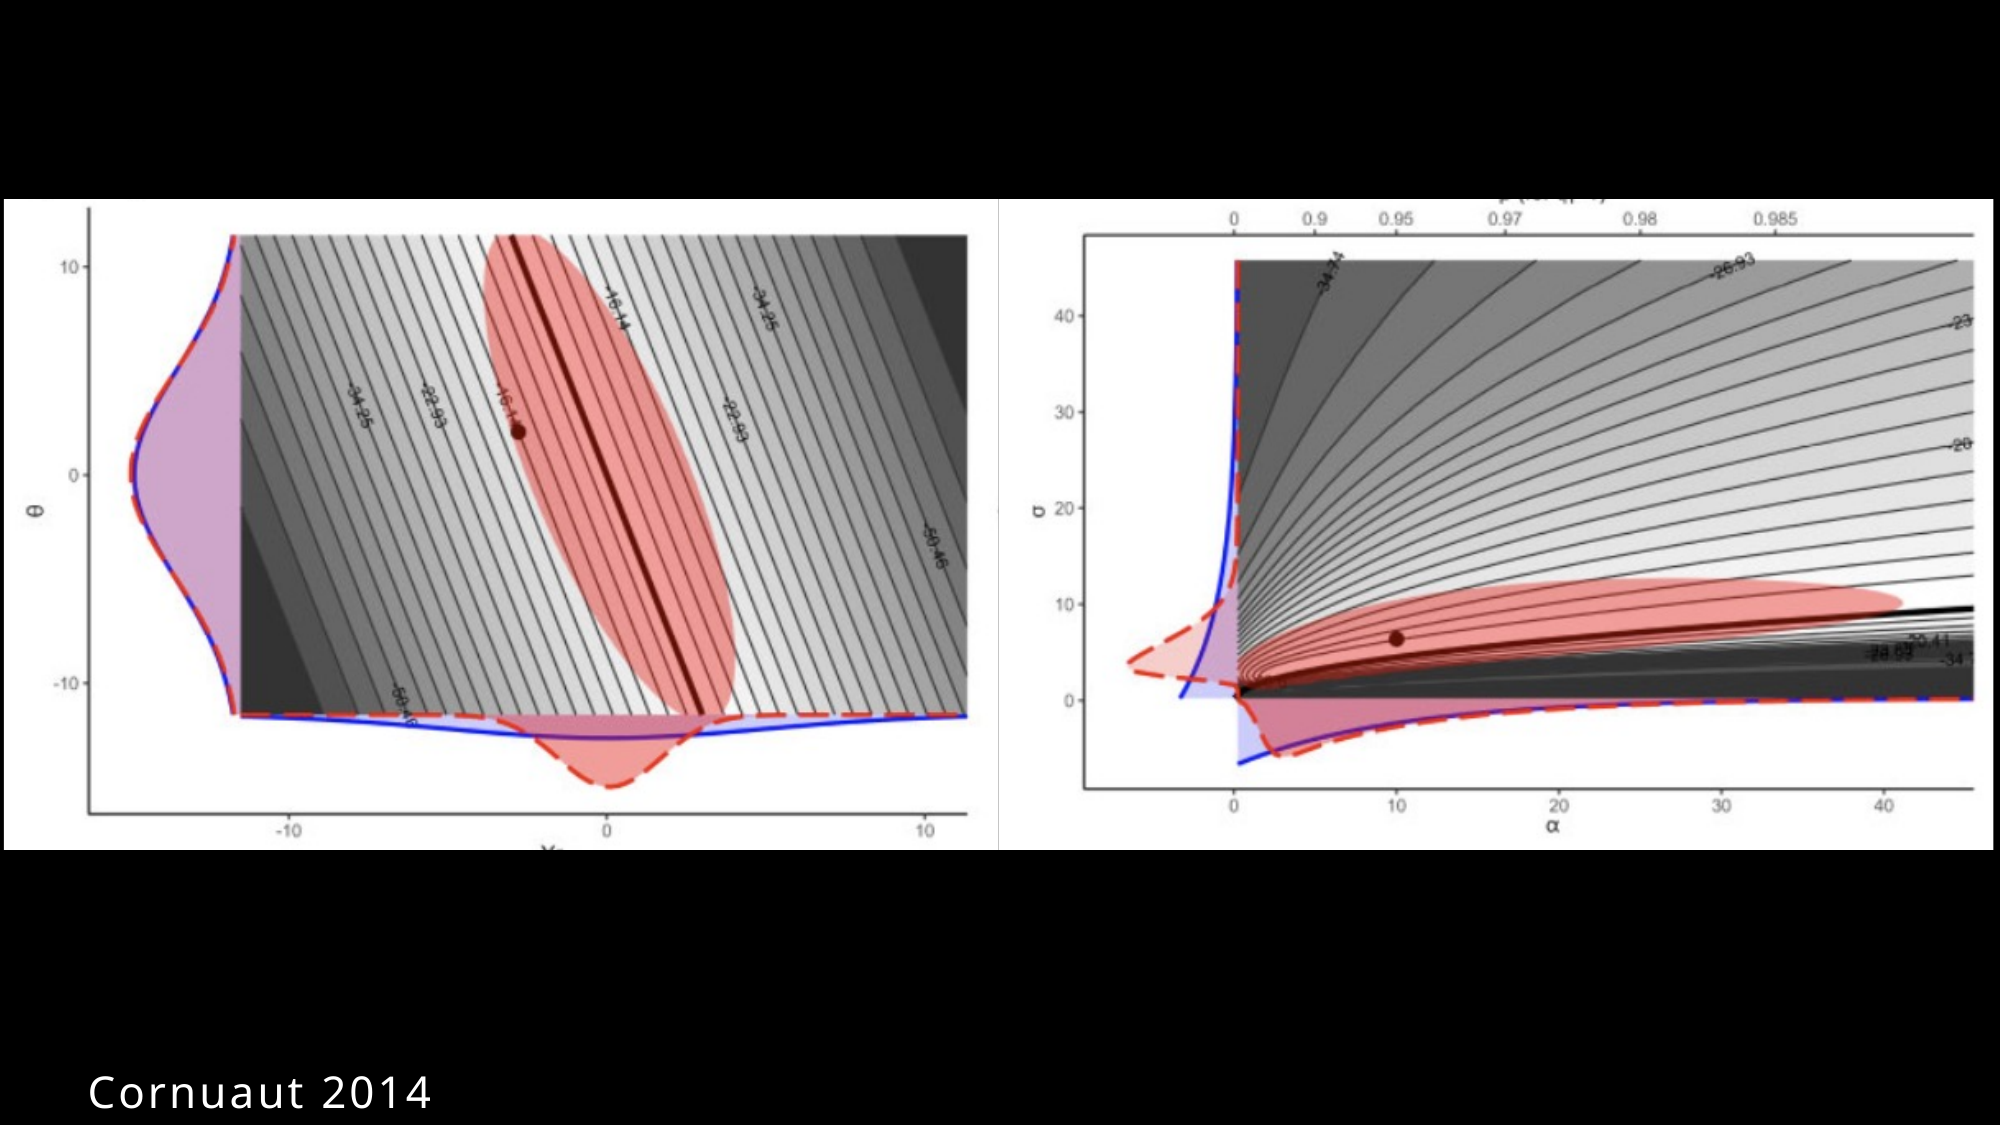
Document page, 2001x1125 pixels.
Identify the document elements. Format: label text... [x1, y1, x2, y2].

text_box Cornuaut 2014 [86, 1067, 474, 1118]
picture [3, 199, 1994, 851]
